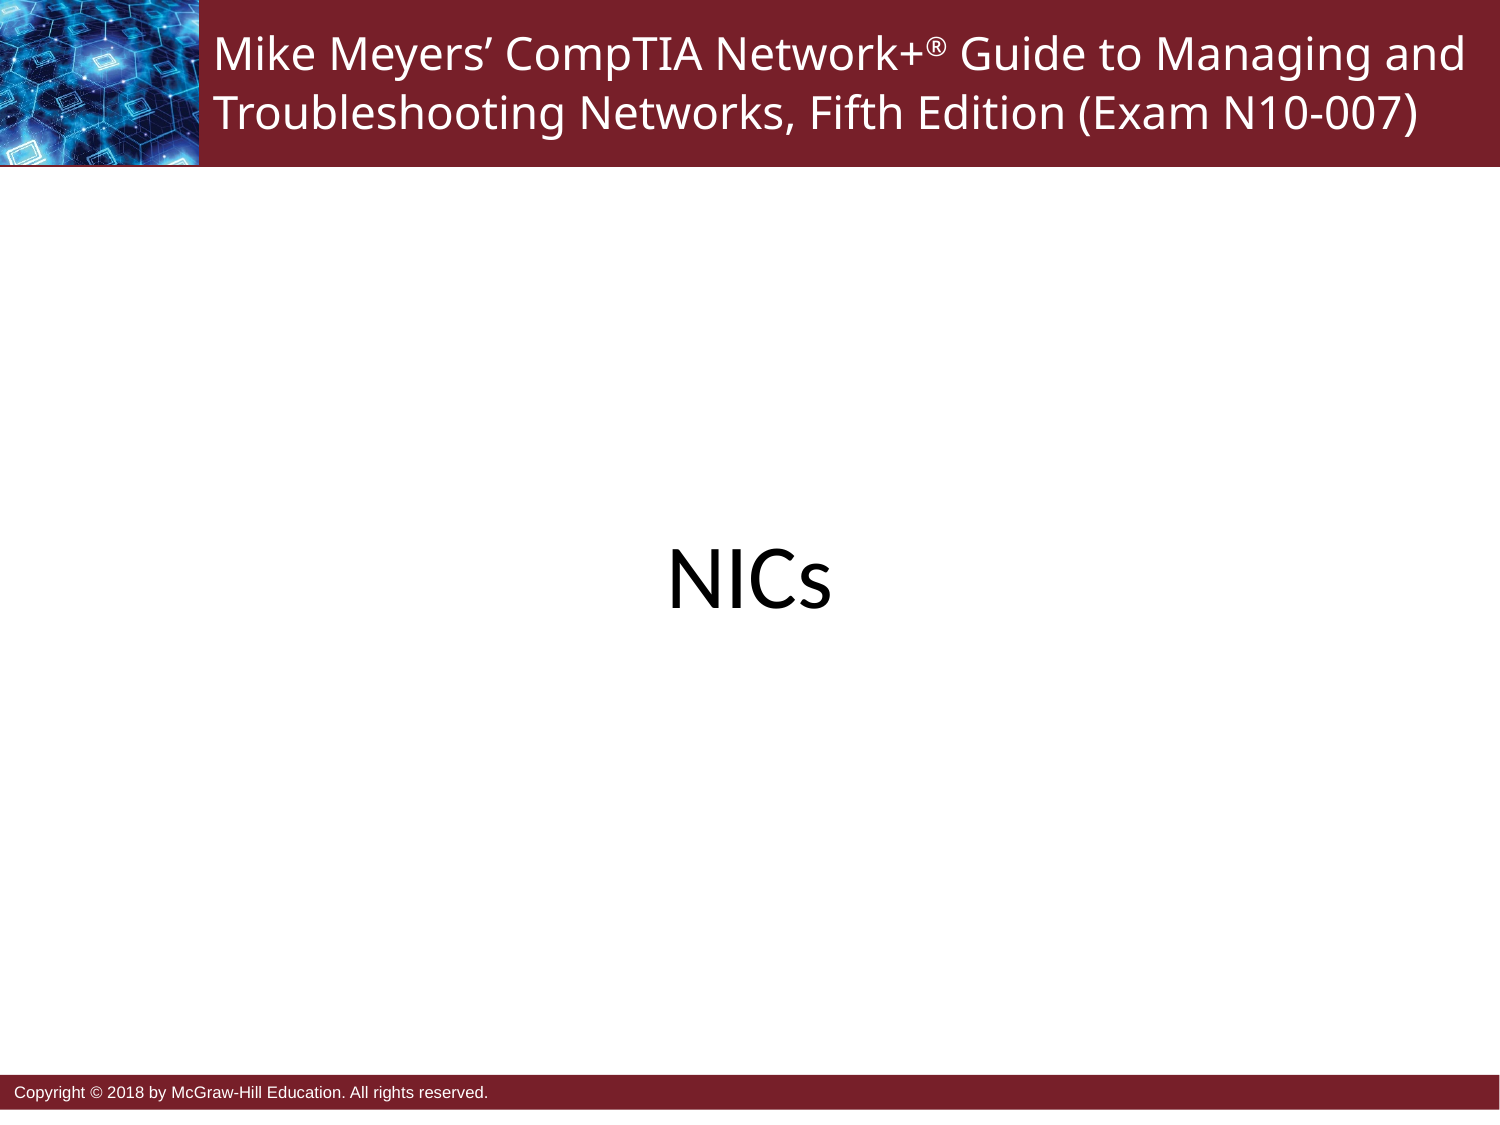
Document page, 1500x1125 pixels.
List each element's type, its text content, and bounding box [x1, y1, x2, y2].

picture [0, 0, 199, 165]
title NICs [112, 399, 1388, 642]
